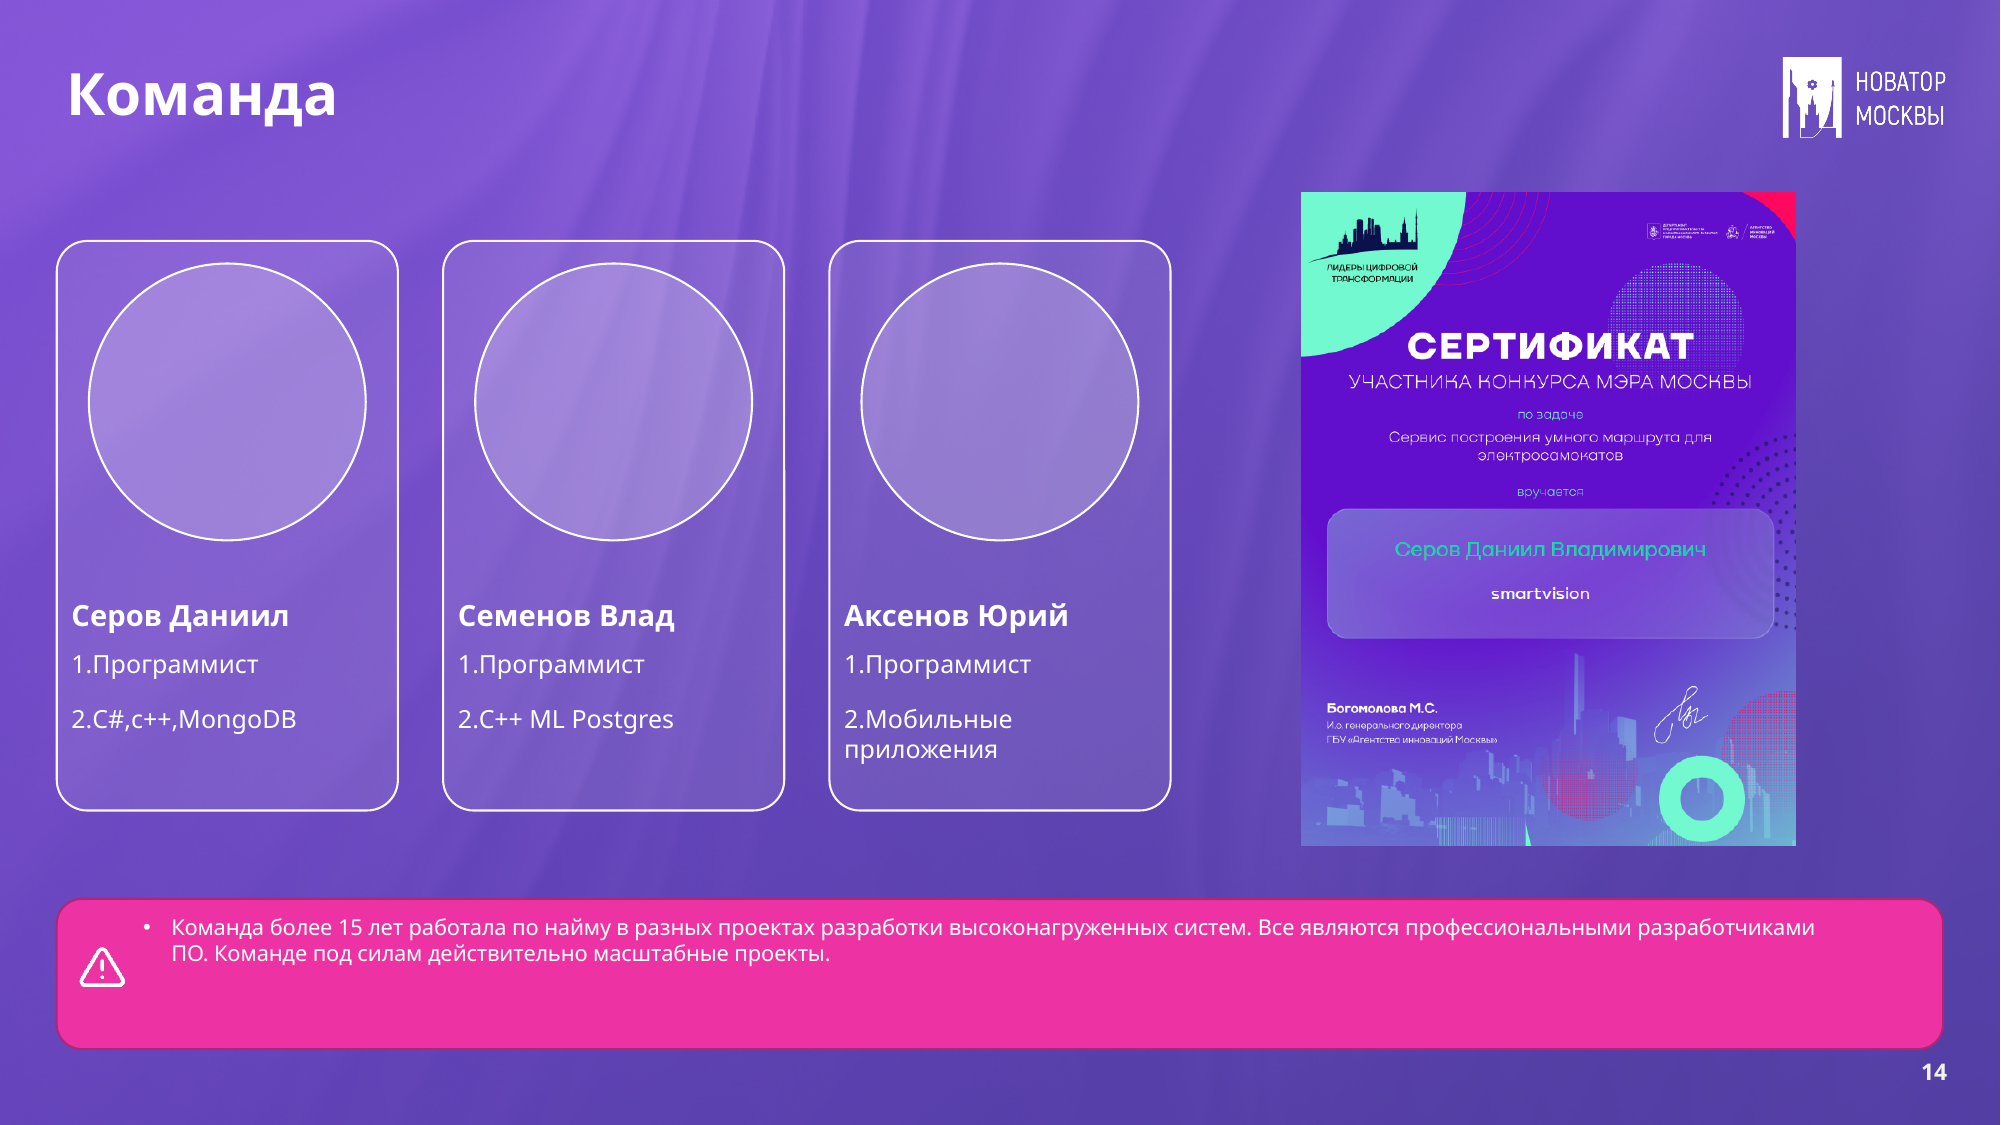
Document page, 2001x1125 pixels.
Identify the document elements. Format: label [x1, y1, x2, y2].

text_box [56, 898, 1944, 1050]
text_box [56, 240, 398, 811]
picture [0, 0, 2000, 1125]
text_box [443, 240, 785, 811]
text_box [829, 240, 1171, 811]
